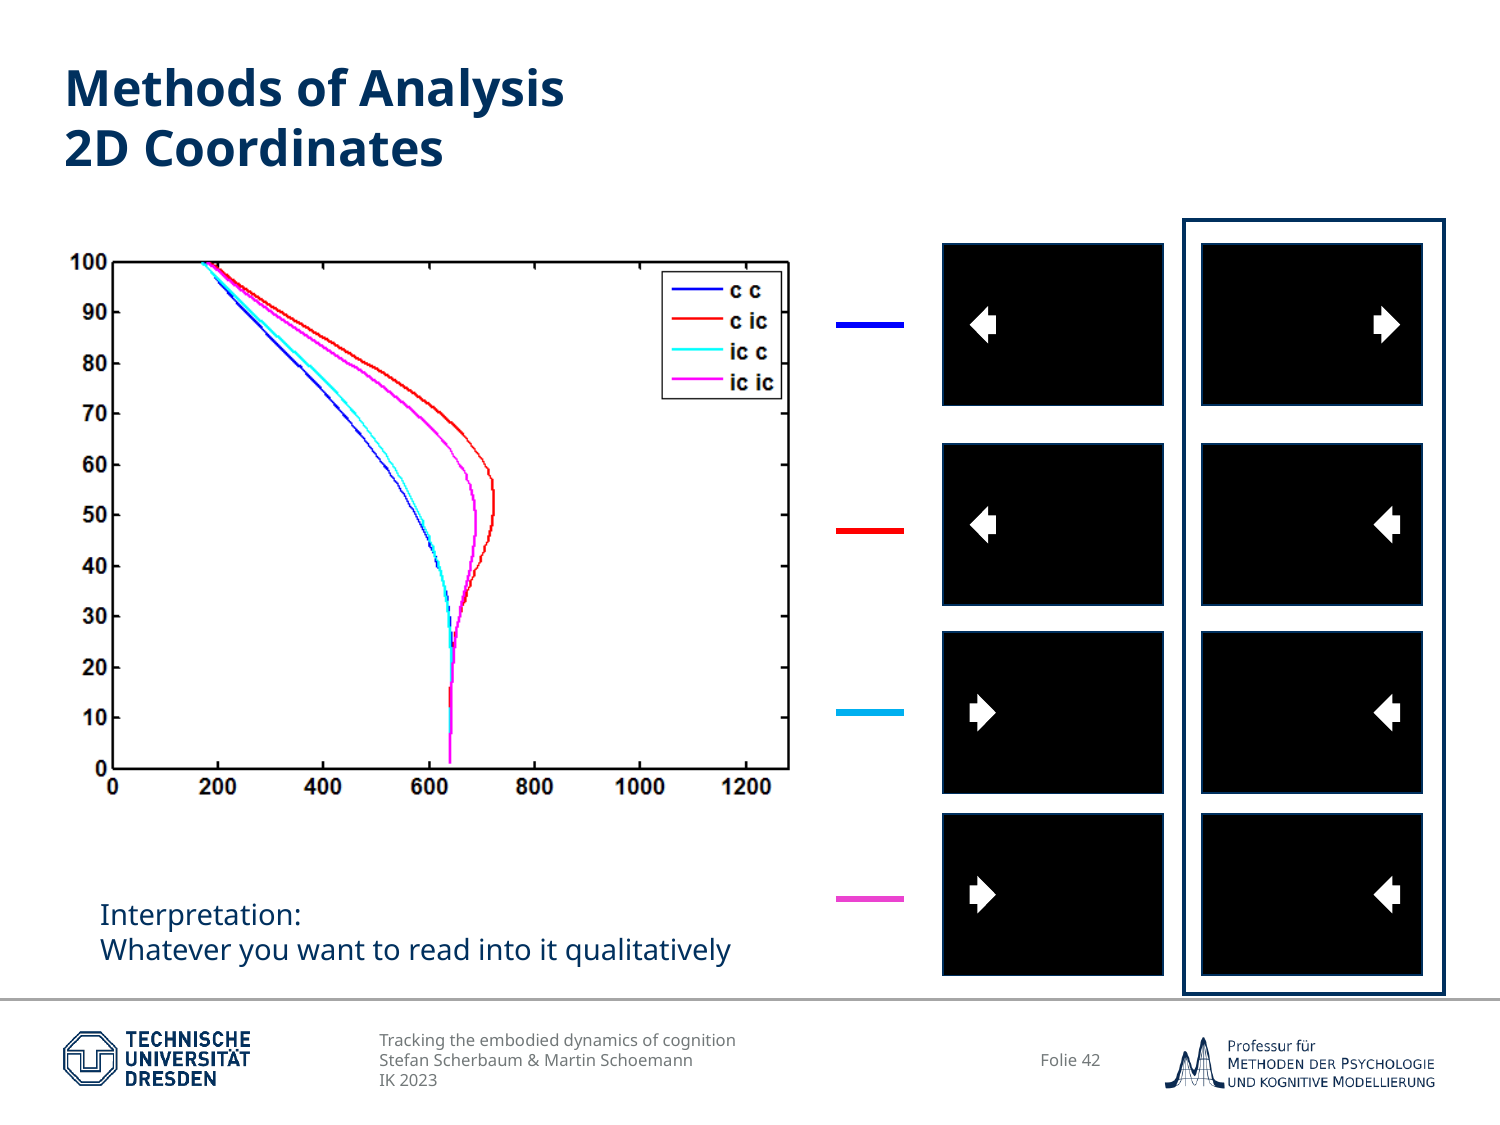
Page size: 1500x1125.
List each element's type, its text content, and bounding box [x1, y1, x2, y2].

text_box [943, 813, 1423, 976]
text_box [943, 631, 1423, 794]
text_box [943, 243, 1423, 406]
picture [63, 1031, 250, 1086]
picture [1164, 1035, 1437, 1090]
text_box [1183, 219, 1445, 995]
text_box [943, 444, 1423, 606]
text_box Interpretation: Whatever you want to read into it qualitatively [85, 889, 747, 974]
title Methods of Analysis 2D Coordinates [64, 56, 1437, 190]
picture [0, 252, 872, 837]
